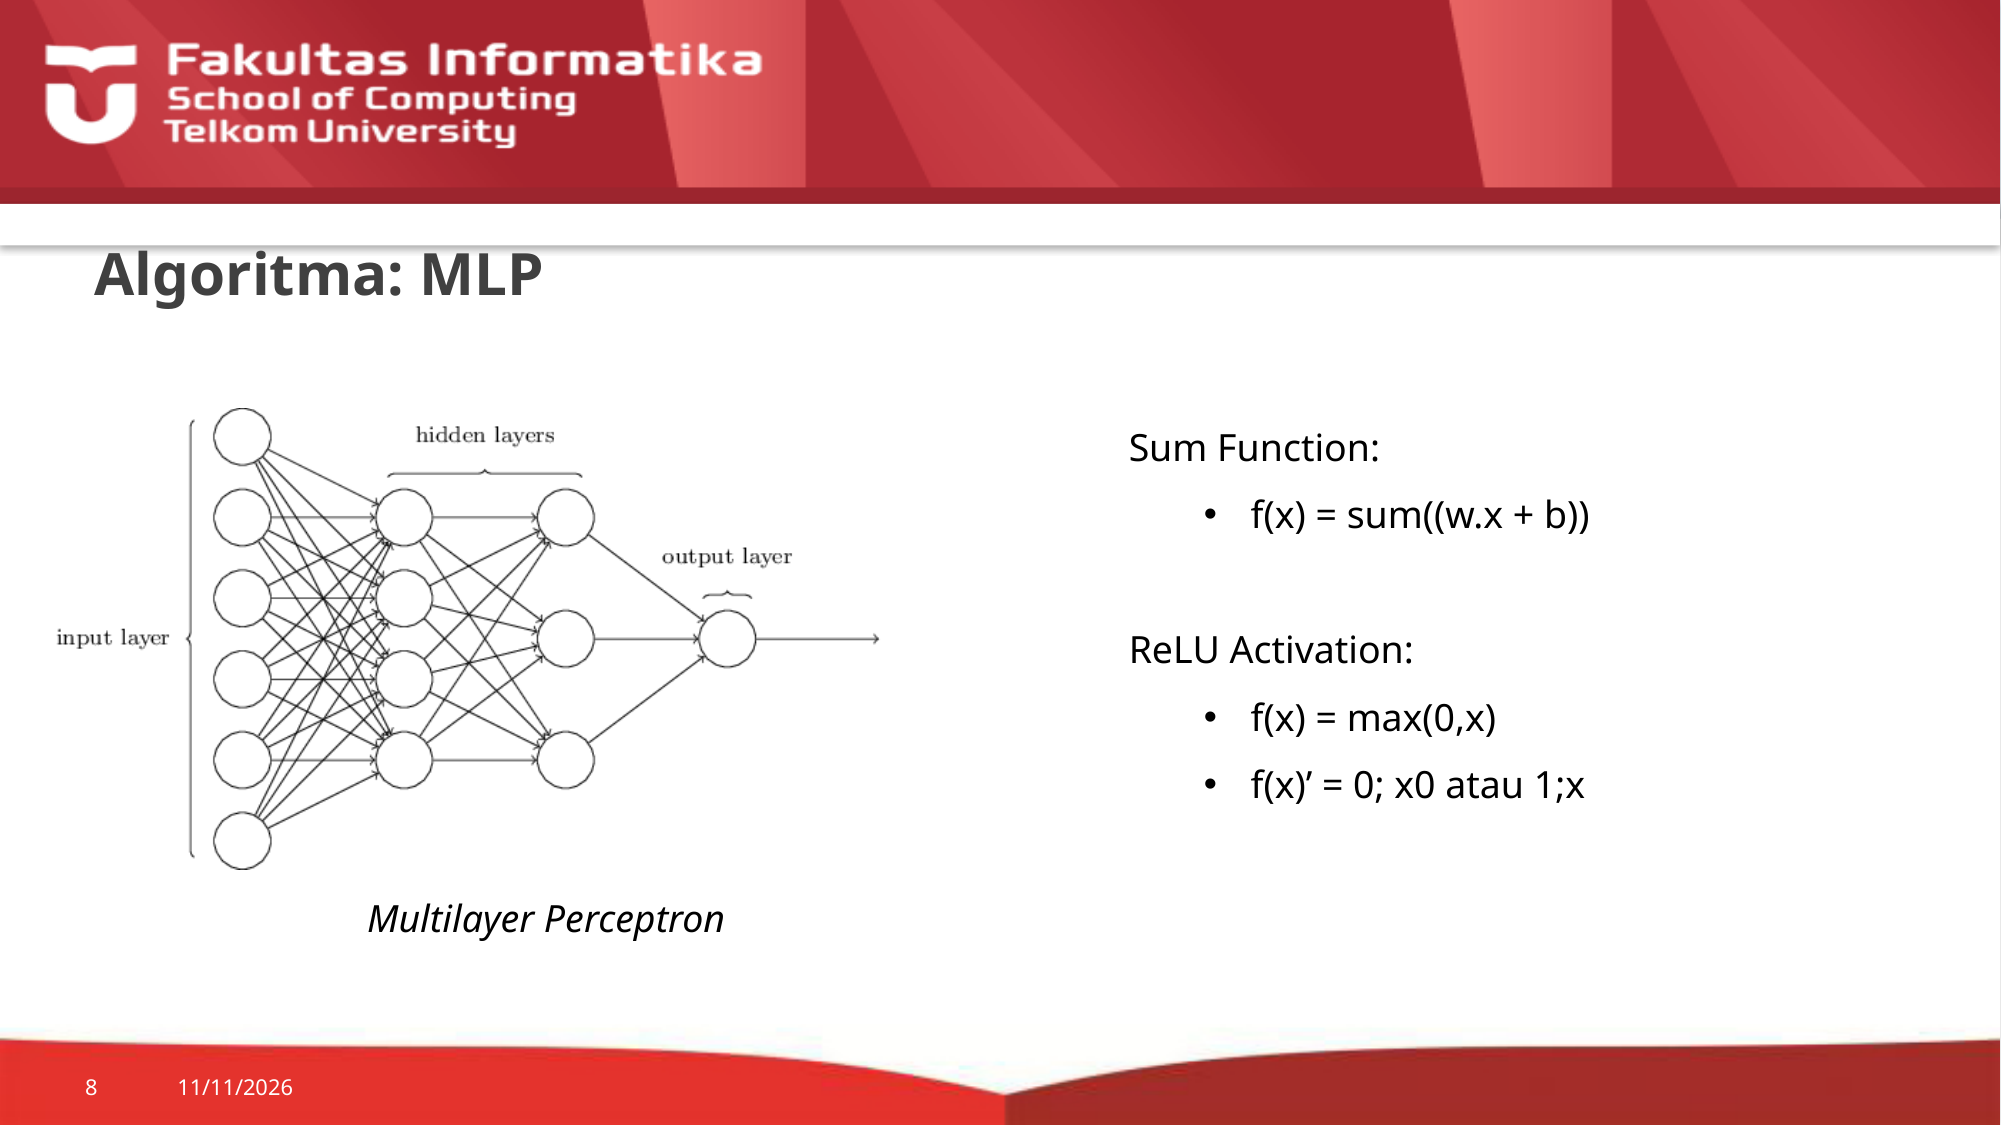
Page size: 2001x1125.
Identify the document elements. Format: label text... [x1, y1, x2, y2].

title Algoritma: MLP [79, 219, 1901, 325]
picture [0, 0, 2001, 1125]
text_box Multilayer Perceptron [193, 887, 899, 948]
picture [47, 408, 899, 871]
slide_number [177, 1058, 537, 1119]
slide_number 8 [85, 1058, 164, 1119]
